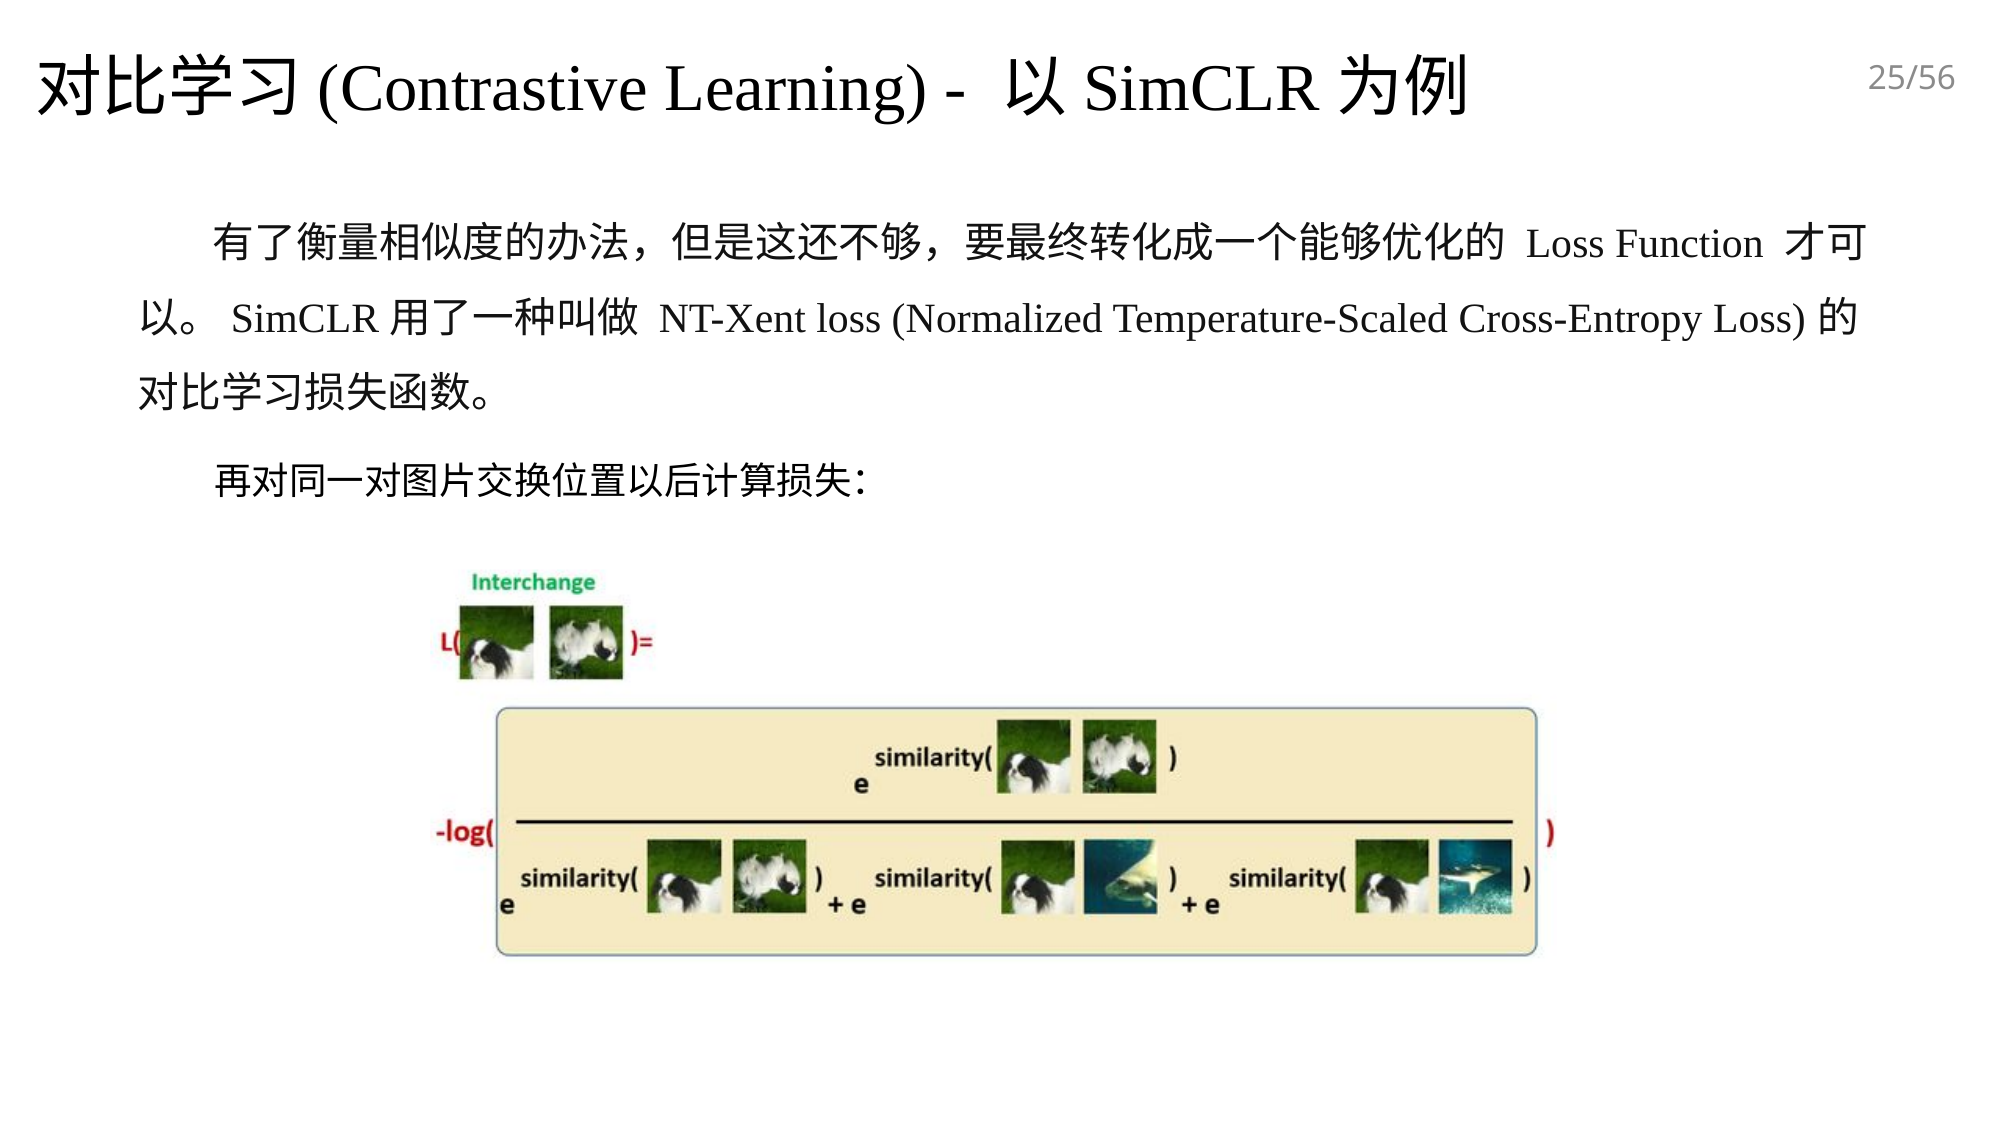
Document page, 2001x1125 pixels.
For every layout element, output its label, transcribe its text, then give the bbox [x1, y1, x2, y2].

text_box 有了衡量相似度的办法，但是这还不够，要最终转化成一个能够优化的 Loss Function 才可以。SimCLR用了一种叫做 NT-Xent loss (Normalized Temperature-Scaled Cross-Entropy Loss)的对比学习损失函数。 [122, 183, 1901, 424]
text_box 再对同一对图片交换位置以后计算损失： [199, 449, 905, 510]
text_box 对比学习(Contrastive Learning) - 以SimCLR为例 [20, 35, 1485, 131]
picture [429, 562, 1571, 974]
slide_number 25/56 [1850, 48, 1974, 109]
